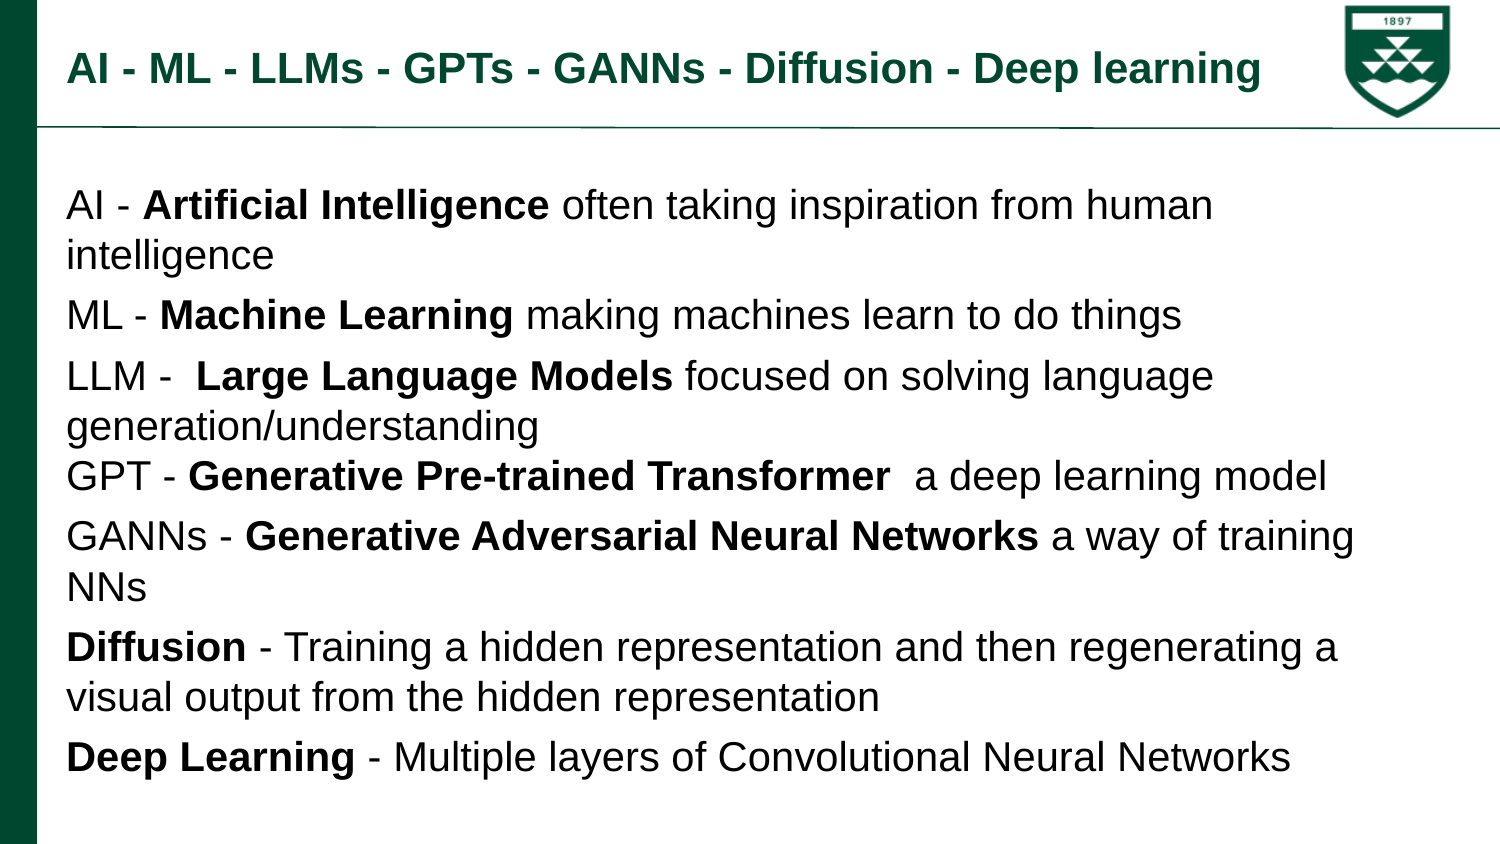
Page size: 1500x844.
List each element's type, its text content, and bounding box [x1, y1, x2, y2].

list AI - Artificial Intelligence often taking inspiration from human intelligence ML - Machine Learning making machines learn to do things LLM - Large Language Models focused on solving language generation/understanding GPT - Generative Pre-trained Transformer a deep learning model GANNs - Generative Adversarial Neural Networks a way of training NNs Diffusion - Training a hidden representation and then regenerating a visual output from the hidden representation Deep Learning - Multiple layers of Convolutional Neural Networks [51, 162, 1449, 822]
picture [1449, 5, 1454, 119]
title AI - ML - LLMs - GPTs - GANNs - Diffusion - Deep learning [51, 5, 1449, 127]
